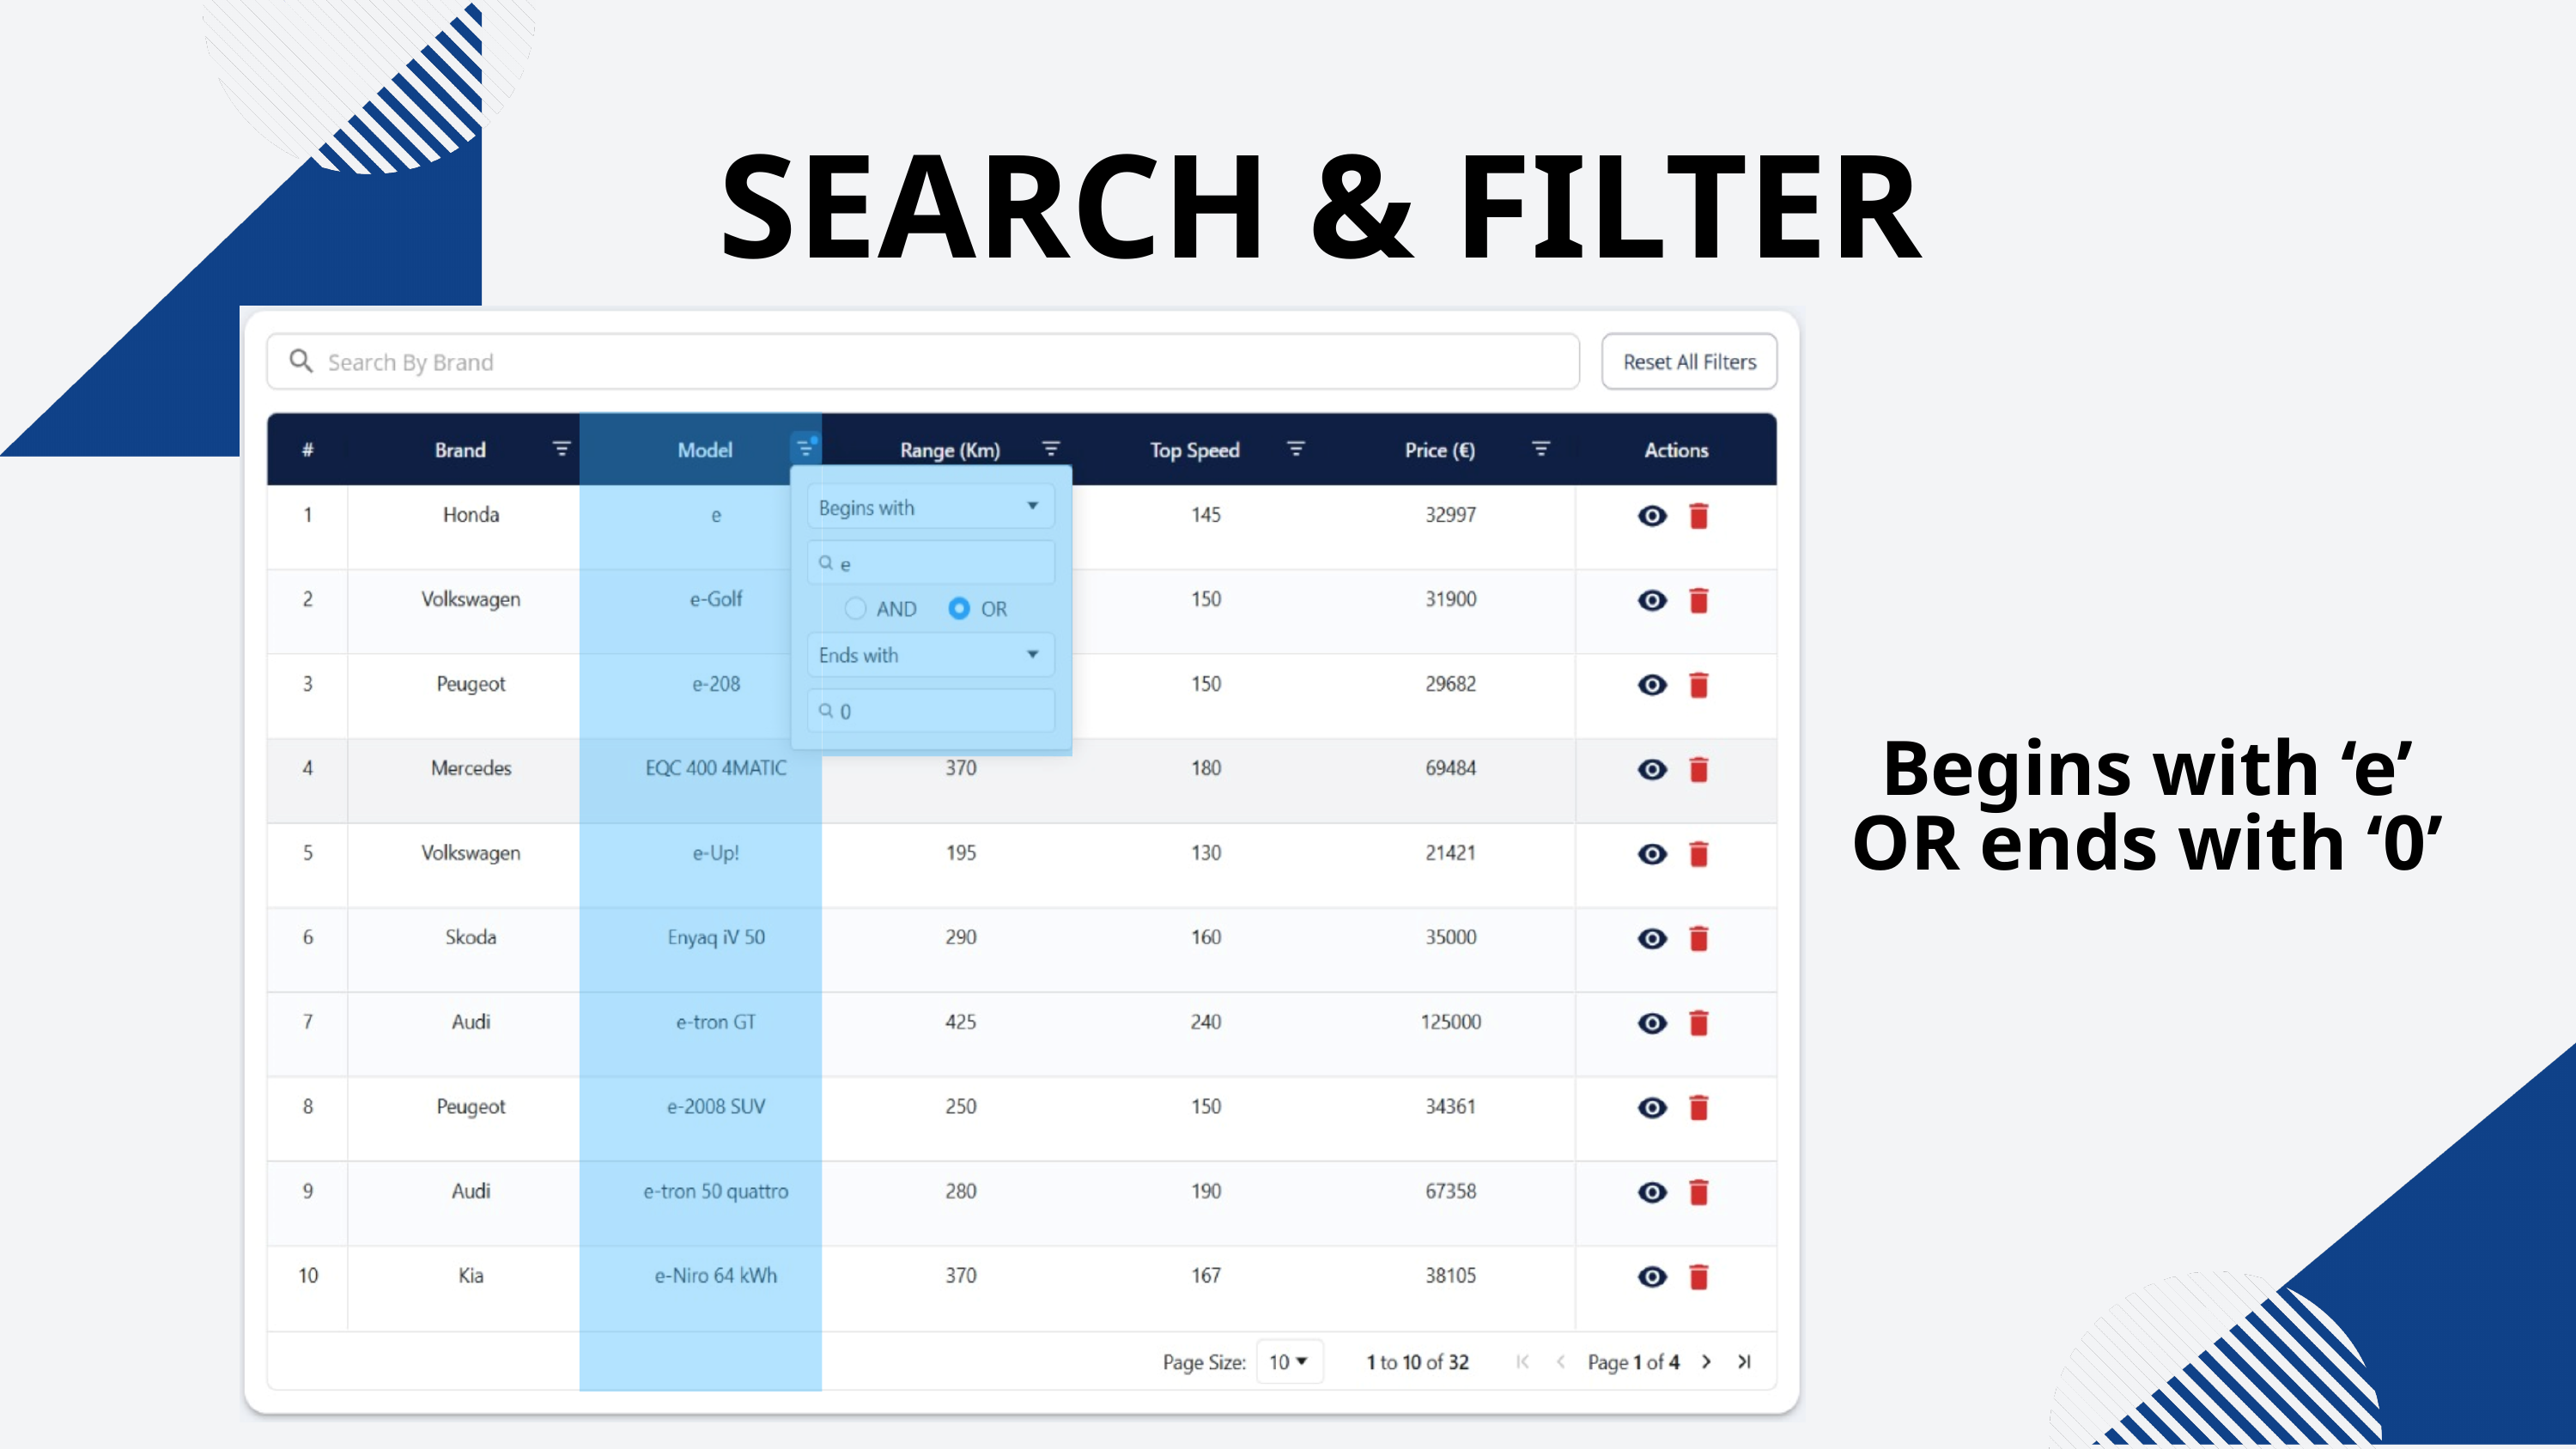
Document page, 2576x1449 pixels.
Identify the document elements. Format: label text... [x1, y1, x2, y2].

picture [240, 306, 822, 1422]
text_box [2048, 1042, 2576, 1449]
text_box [0, 0, 537, 457]
picture [1493, 306, 1807, 1422]
text_box Begins with ‘e’ OR ends with ‘0’ [1822, 735, 2472, 886]
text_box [579, 411, 1611, 1439]
text_box SEARCH & FILTER [718, 143, 2313, 287]
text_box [822, 306, 1493, 757]
